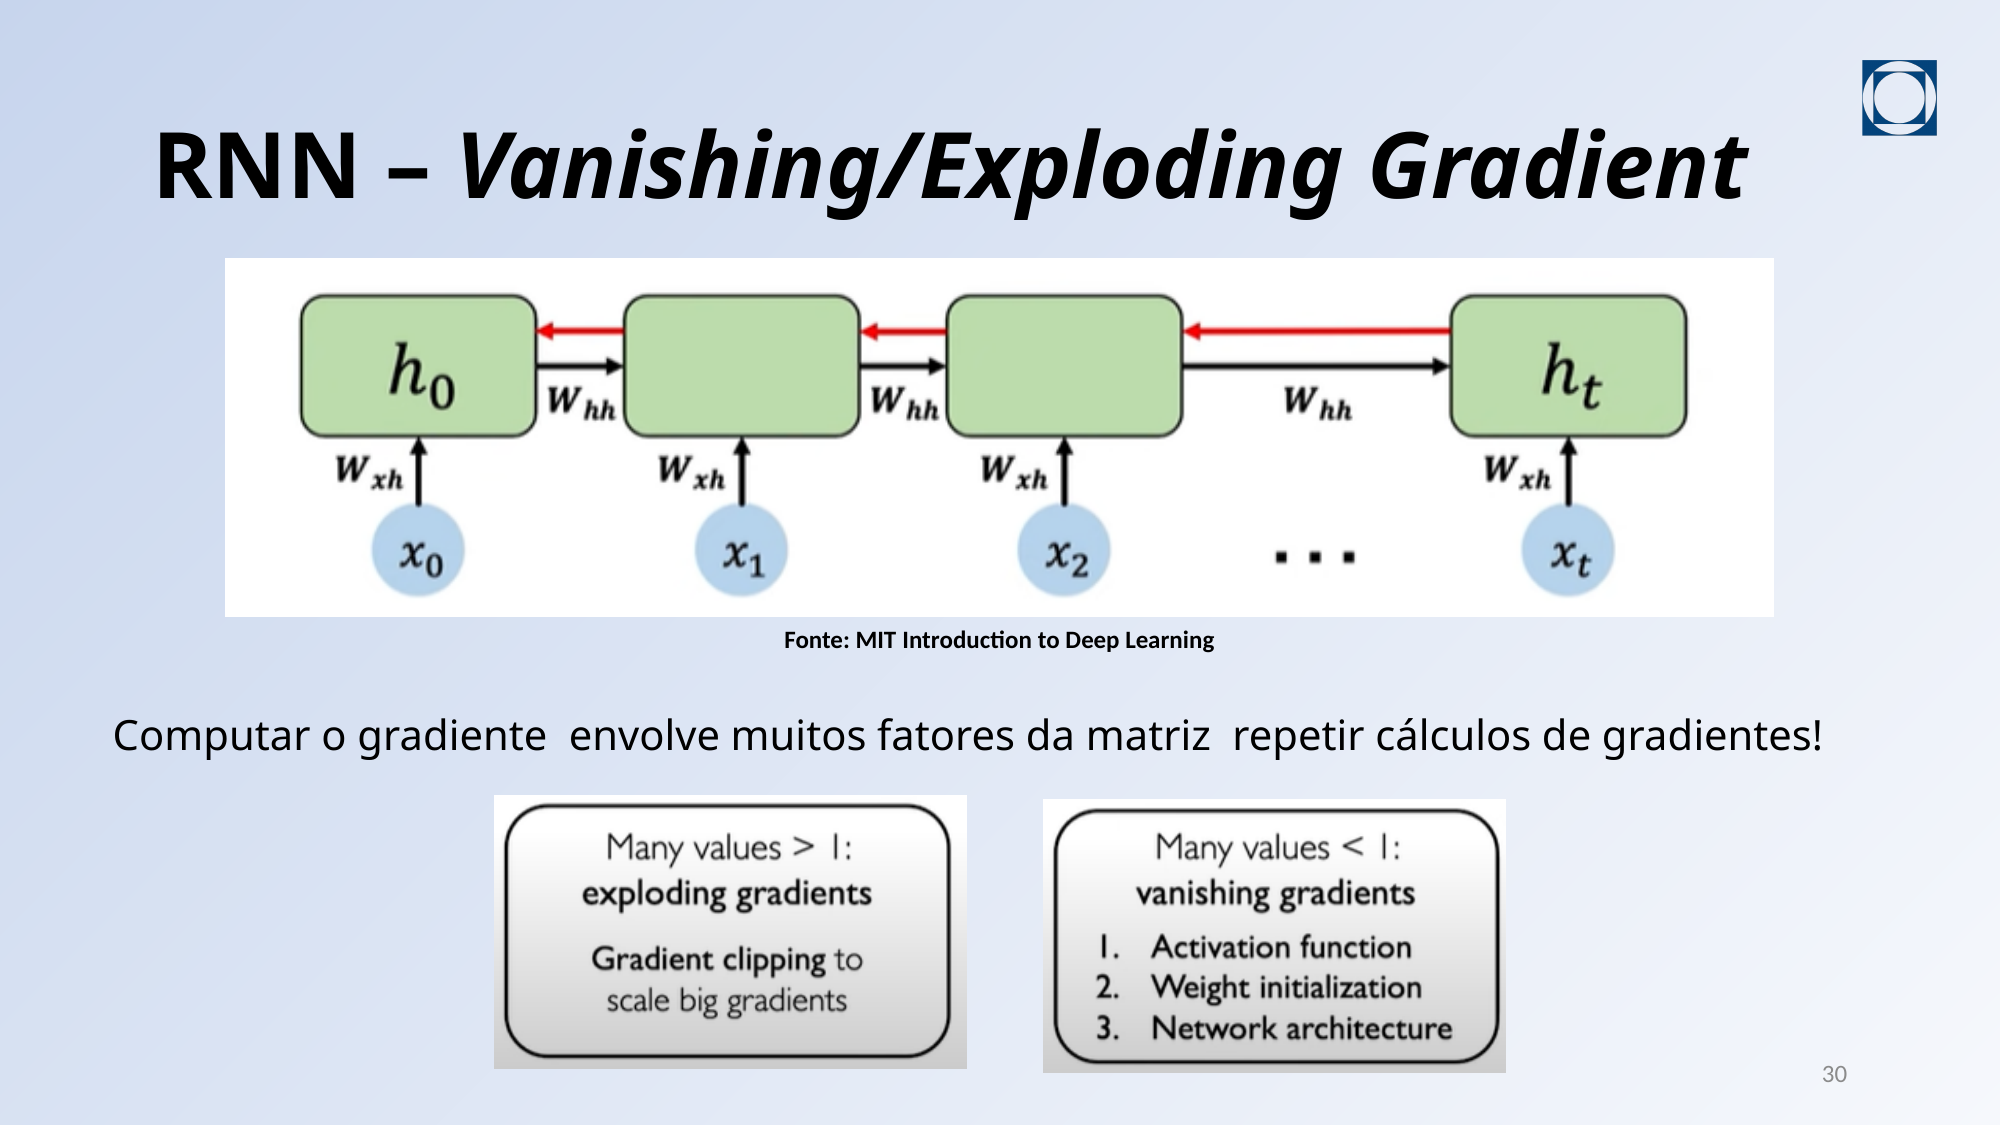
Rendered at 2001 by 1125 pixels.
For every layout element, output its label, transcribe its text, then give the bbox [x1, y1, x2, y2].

picture [494, 795, 967, 1069]
picture [1862, 59, 1939, 137]
slide_number 30 [1412, 1042, 1863, 1103]
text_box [225, 258, 1774, 662]
title RNN – Vanishing/Exploding Gradient [137, 59, 1863, 278]
picture [1042, 799, 1506, 1073]
